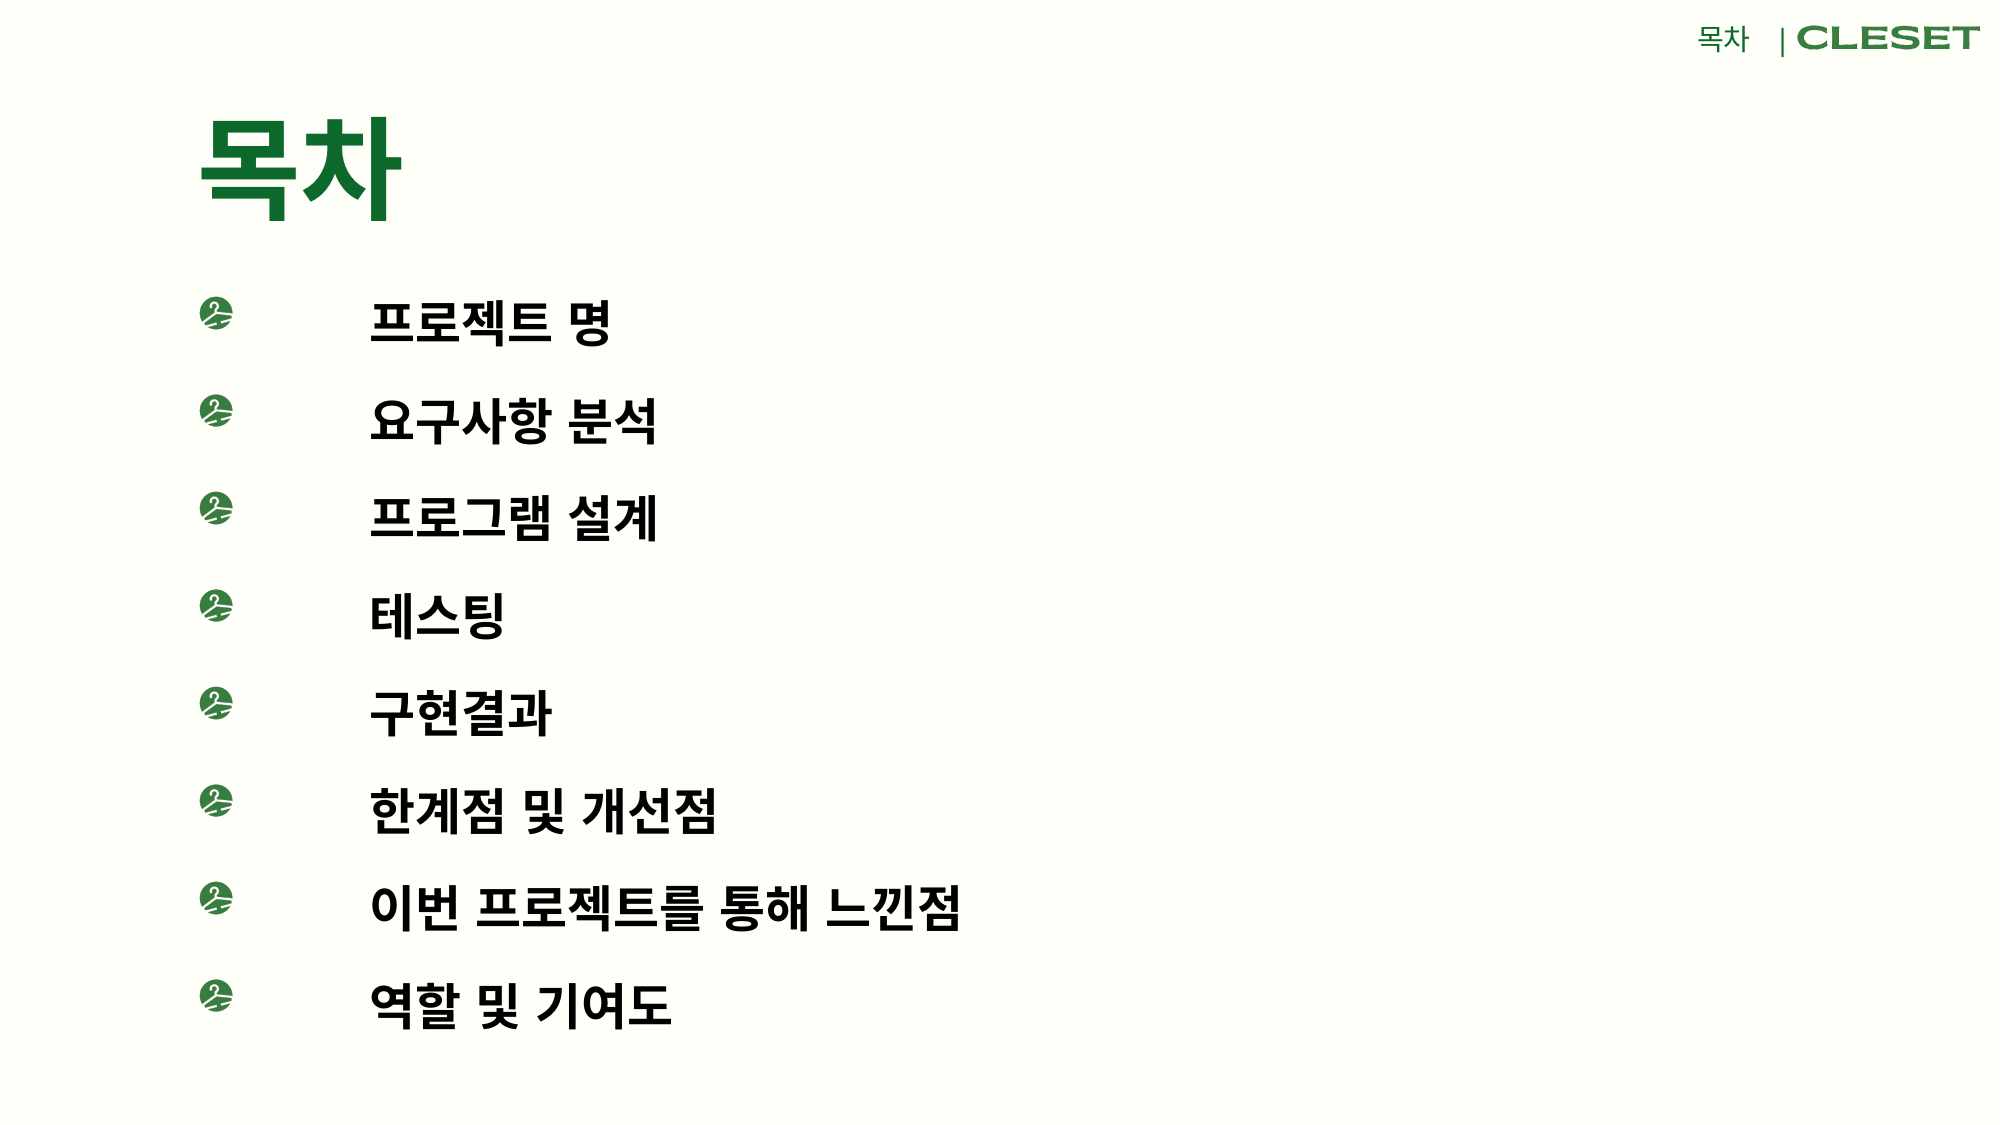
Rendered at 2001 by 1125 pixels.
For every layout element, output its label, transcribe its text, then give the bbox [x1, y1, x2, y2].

text_box 목차 [182, 91, 420, 242]
text_box 프로젝트 명 요구사항 분석 프로그램 설계 테스팅 구현결과 한계점 및 개선점 이번 프로젝트를 통해 느낀점 역할 및 기여도 [175, 260, 979, 1048]
picture [189, 286, 243, 340]
picture [189, 676, 243, 730]
picture [189, 871, 243, 925]
picture [189, 384, 243, 437]
picture [1759, 0, 2000, 168]
text_box 목차 | [1682, 13, 1759, 64]
picture [189, 579, 243, 632]
picture [189, 969, 243, 1022]
picture [189, 774, 243, 827]
picture [189, 481, 243, 535]
